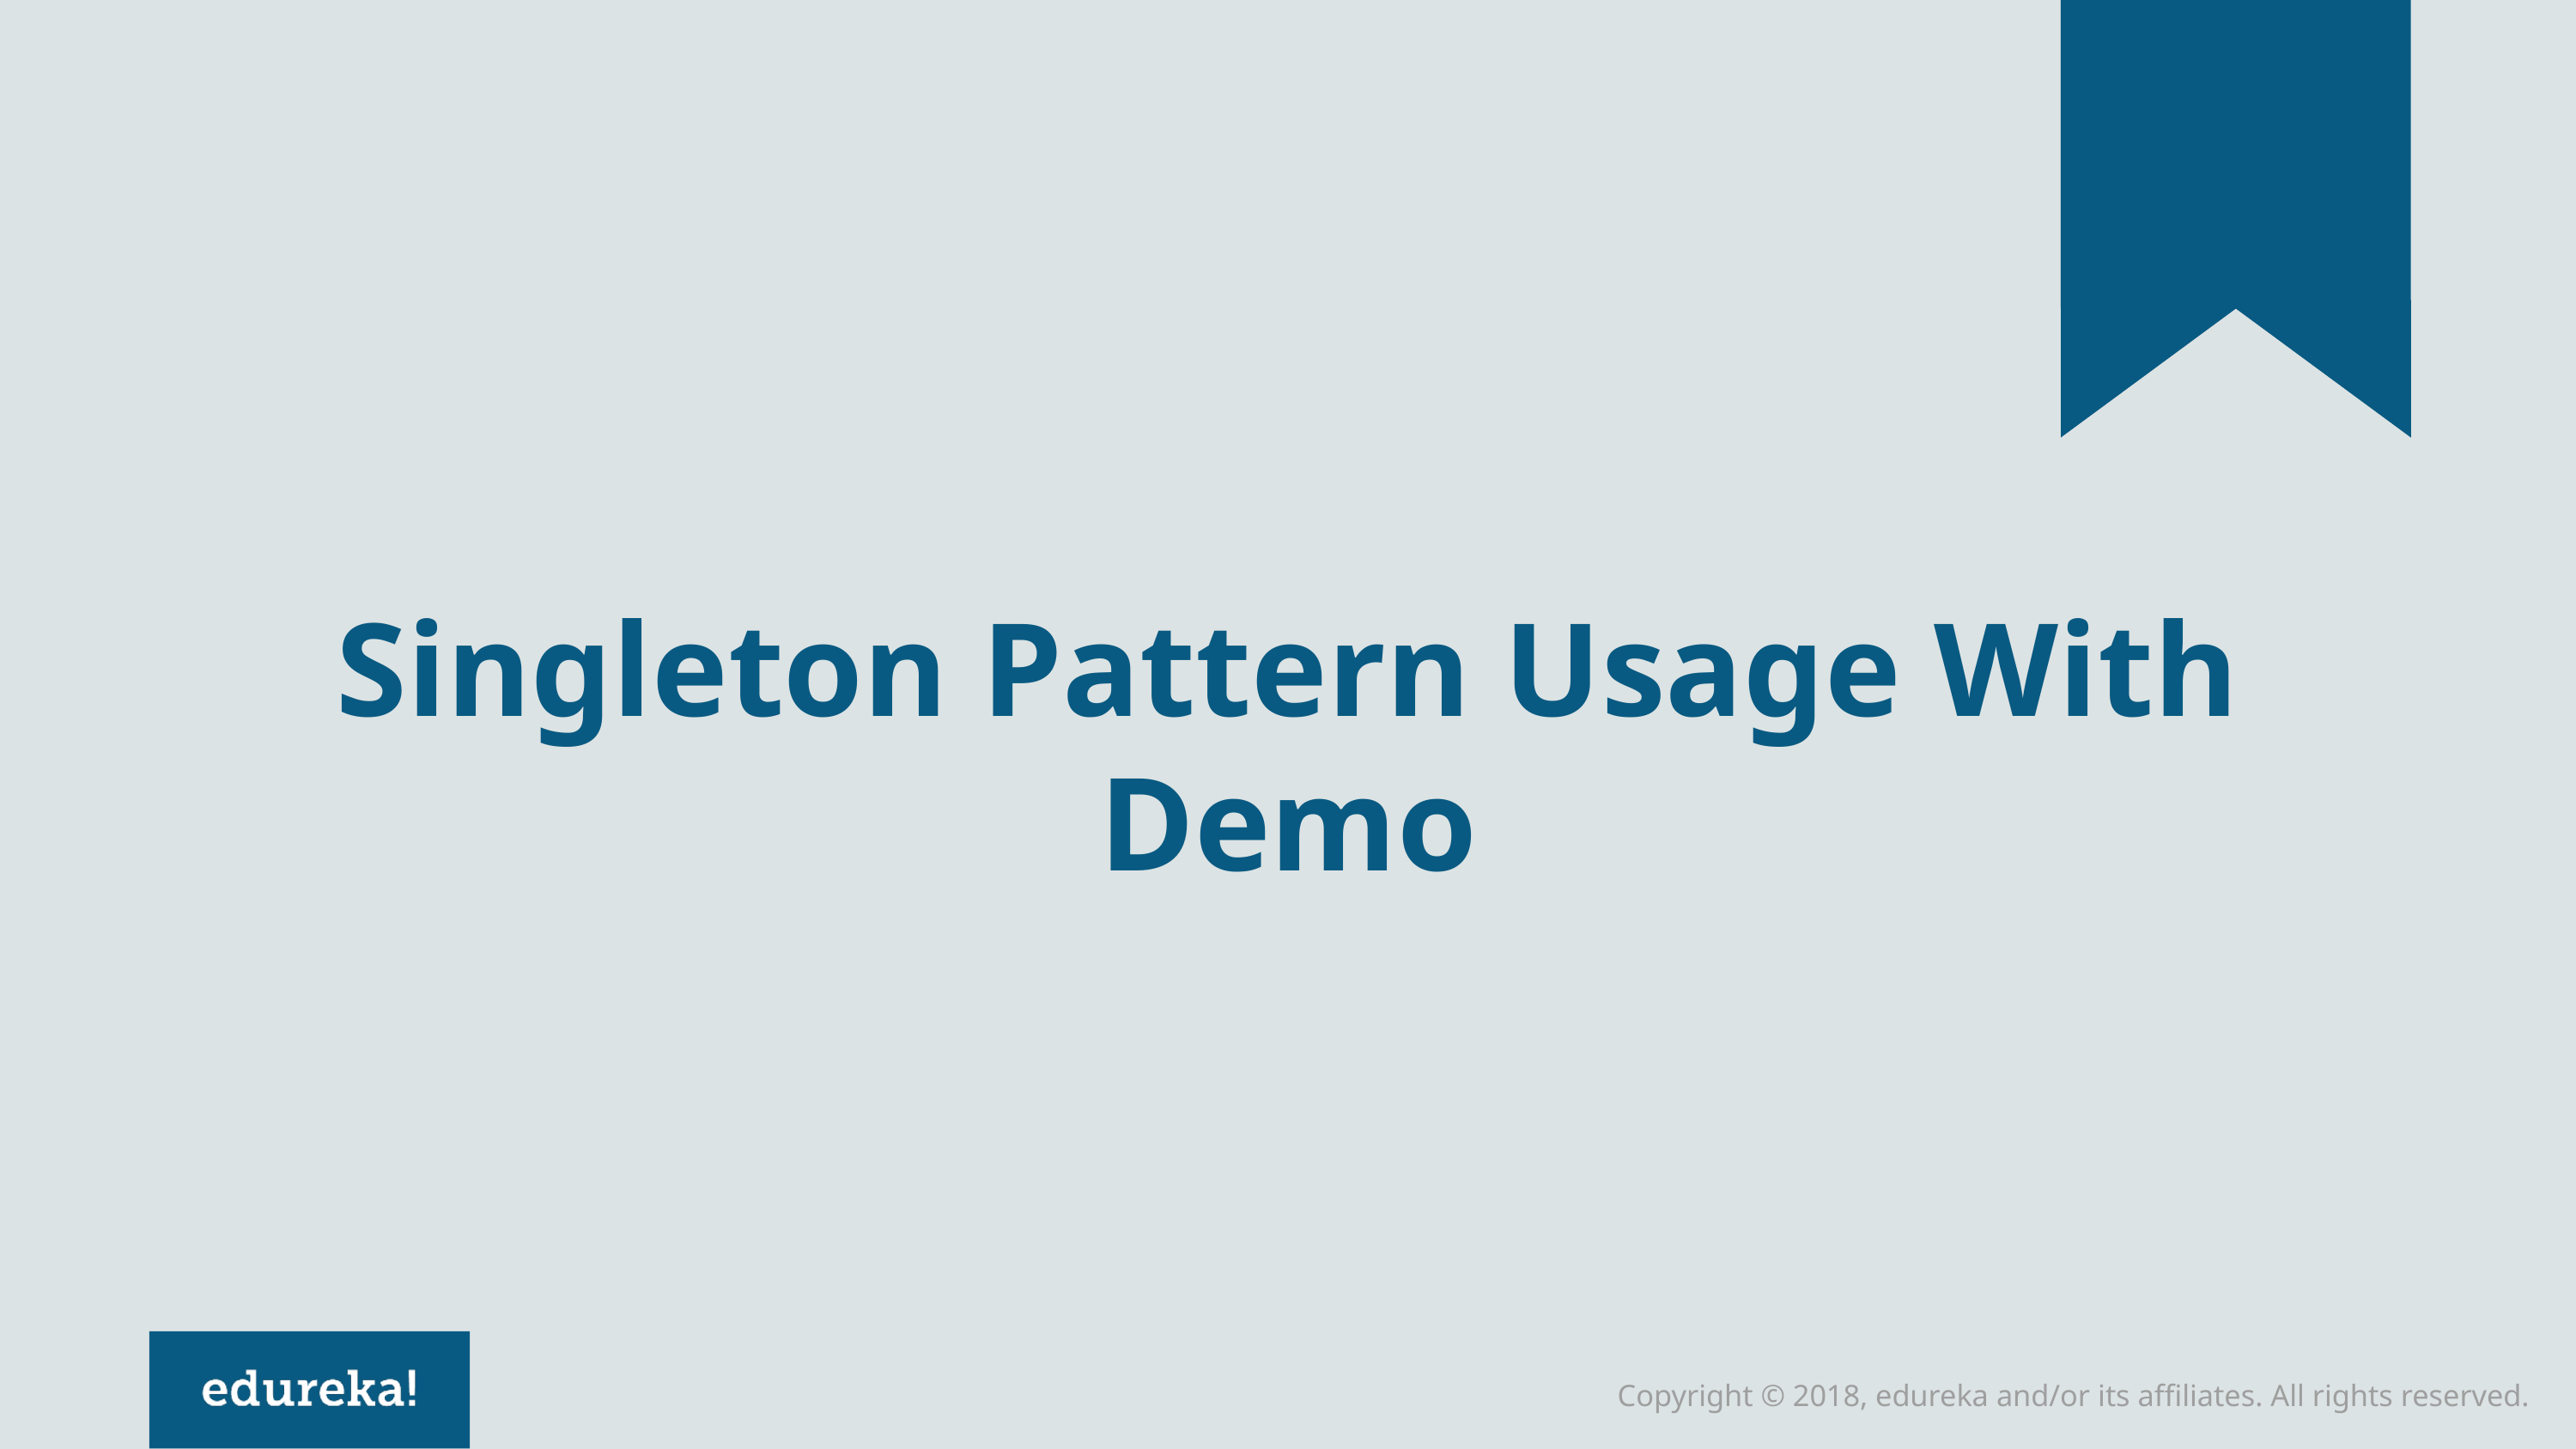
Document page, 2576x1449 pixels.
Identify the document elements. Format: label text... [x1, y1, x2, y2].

picture [203, 1379, 228, 1406]
title Singleton Pattern Usage With Demo [197, 669, 2379, 816]
picture [409, 1399, 415, 1406]
picture [319, 1379, 344, 1406]
picture [378, 1379, 404, 1406]
picture [348, 1370, 375, 1406]
picture [409, 1370, 415, 1396]
picture [264, 1380, 295, 1406]
picture [297, 1379, 318, 1406]
picture [231, 1370, 260, 1406]
